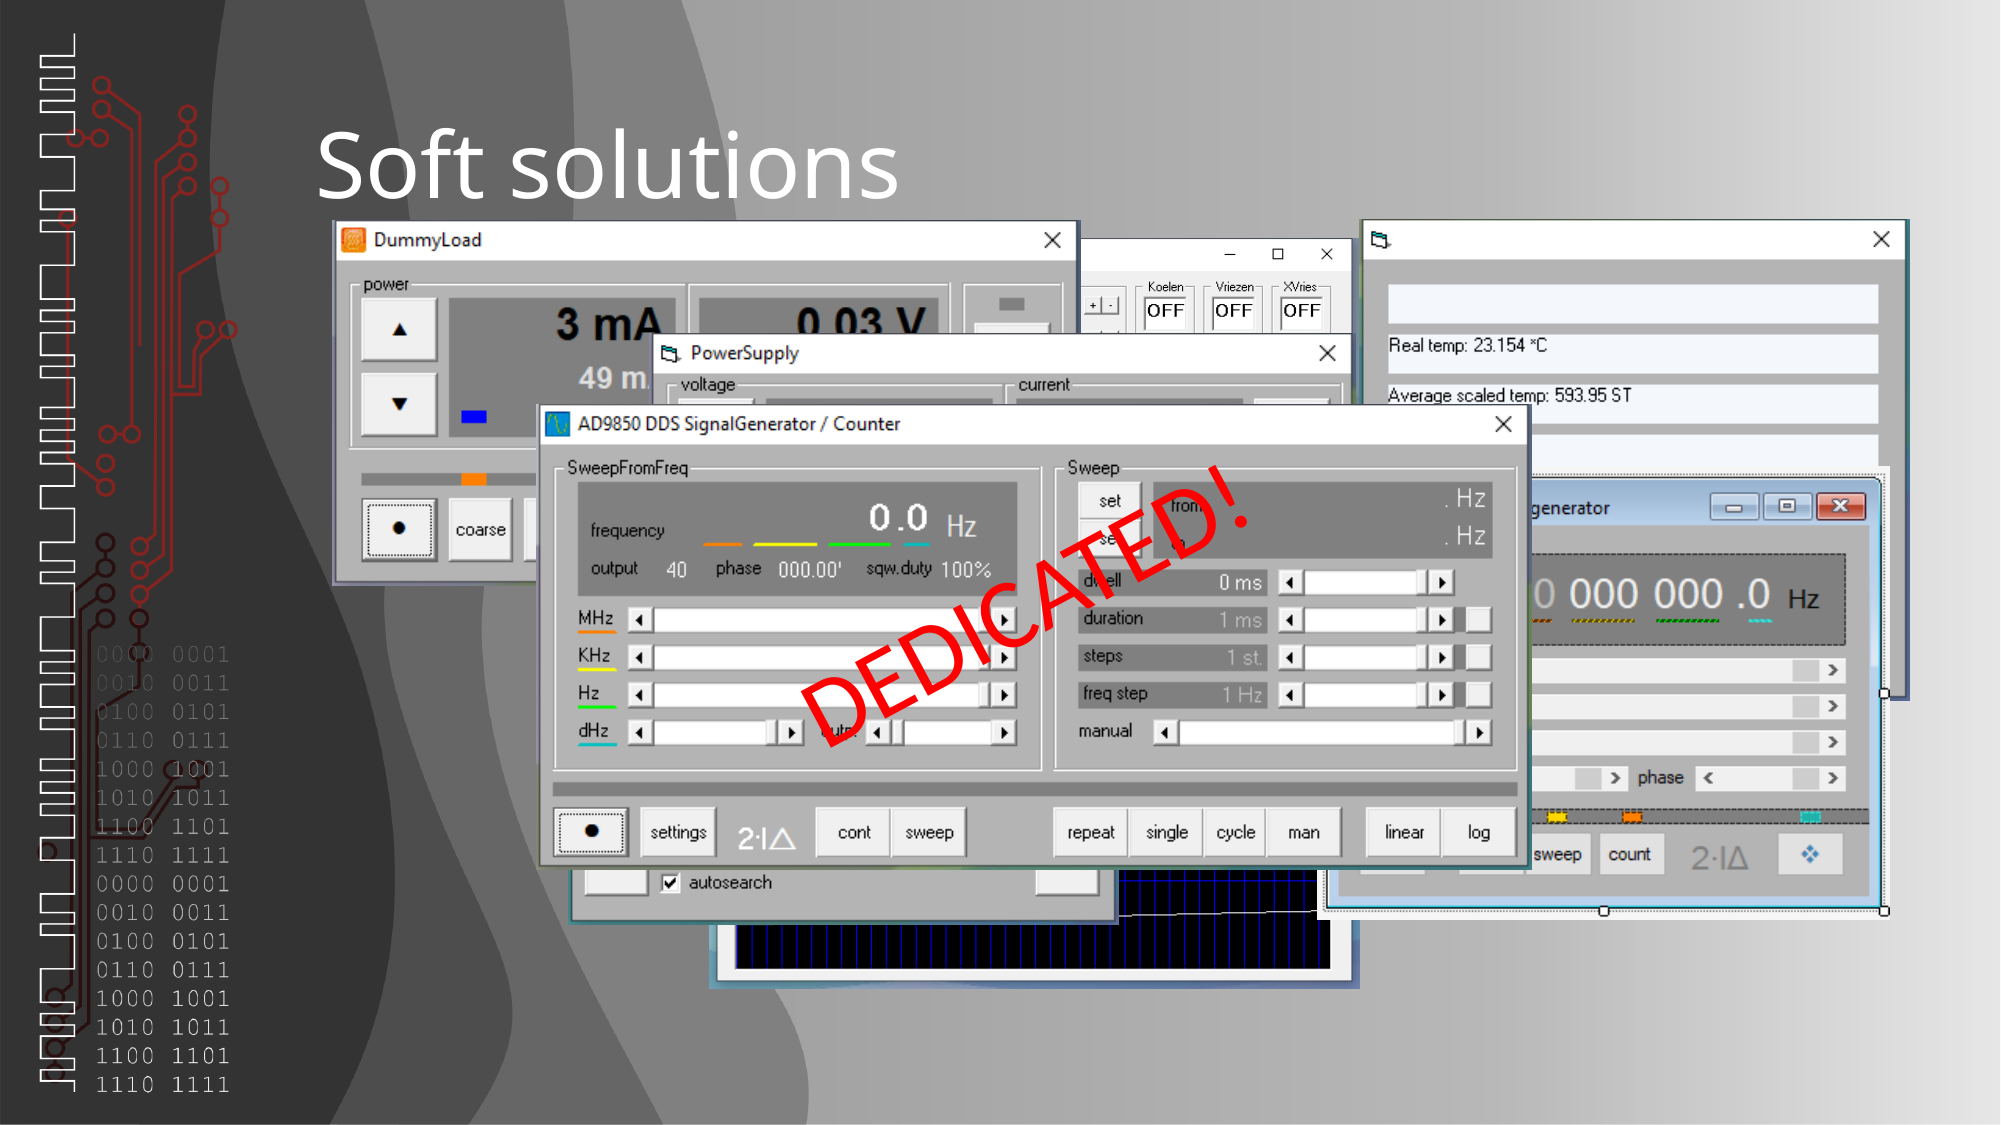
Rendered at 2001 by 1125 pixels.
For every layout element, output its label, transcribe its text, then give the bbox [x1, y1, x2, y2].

picture [0, 0, 2001, 1125]
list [1081, 238, 1359, 404]
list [709, 870, 1360, 989]
title Soft solutions [300, 59, 1863, 278]
